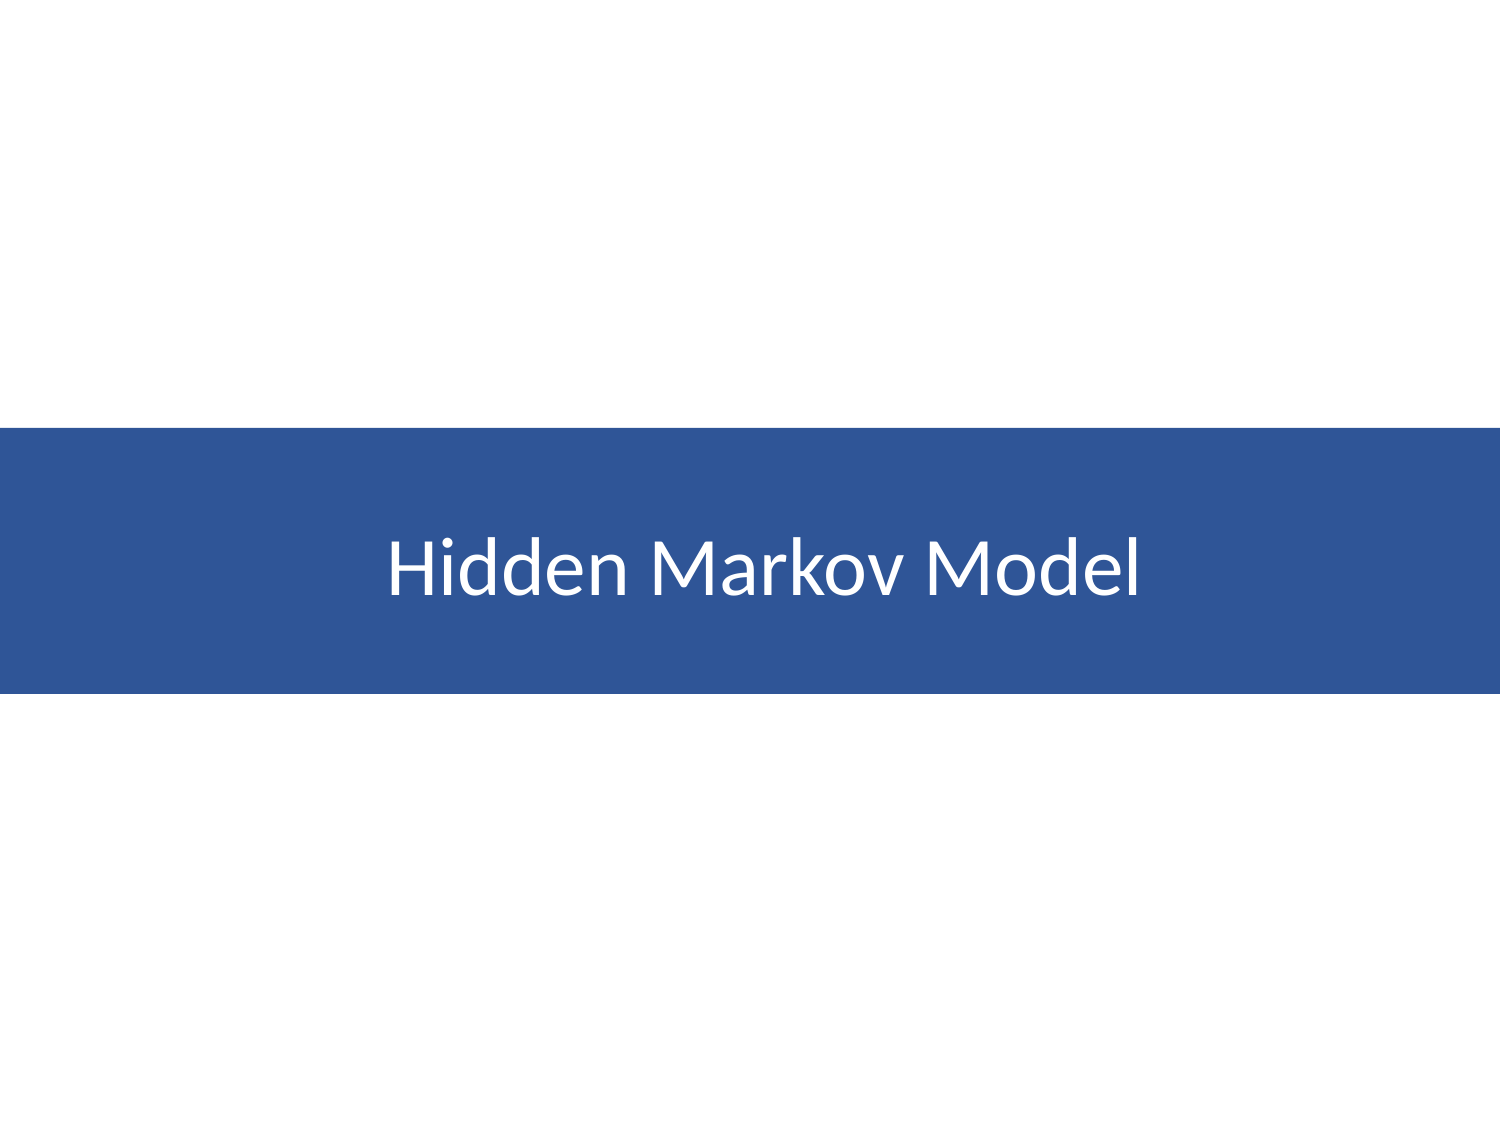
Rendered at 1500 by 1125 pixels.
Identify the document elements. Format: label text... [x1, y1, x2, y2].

text_box Hidden Markov Model [353, 504, 1176, 620]
text_box [0, 427, 1500, 695]
